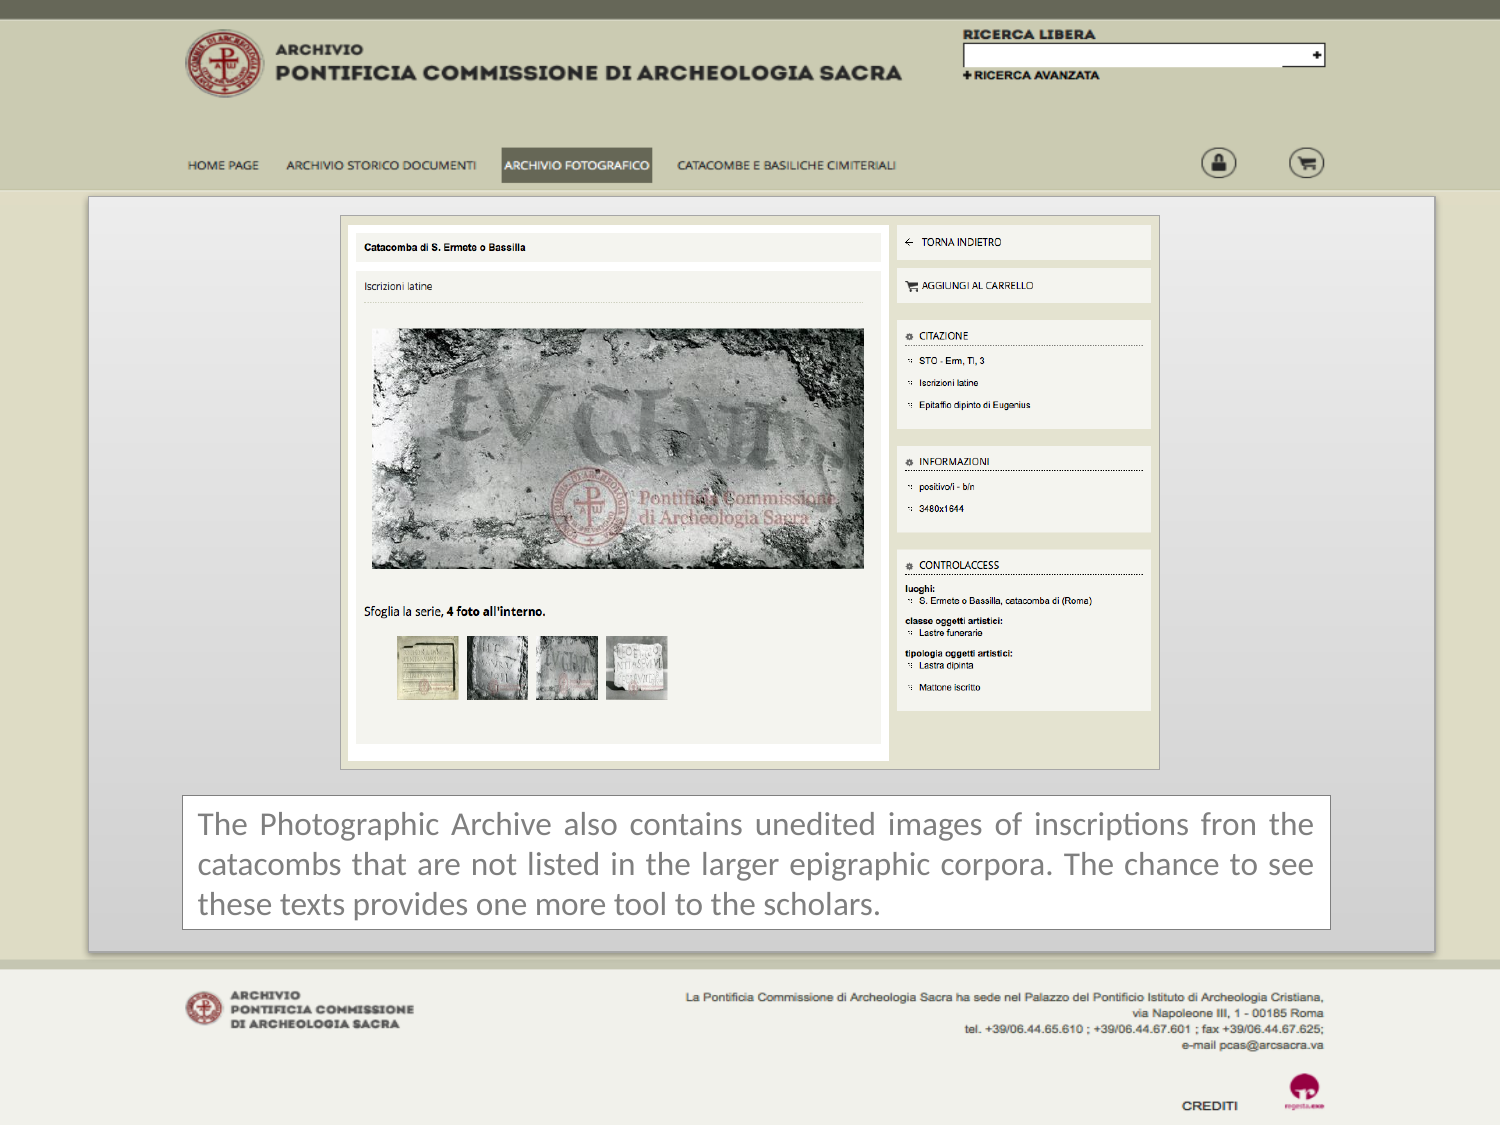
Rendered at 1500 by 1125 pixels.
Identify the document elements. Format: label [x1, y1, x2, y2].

text_box [0, 0, 1500, 1125]
text_box [182, 214, 1332, 932]
